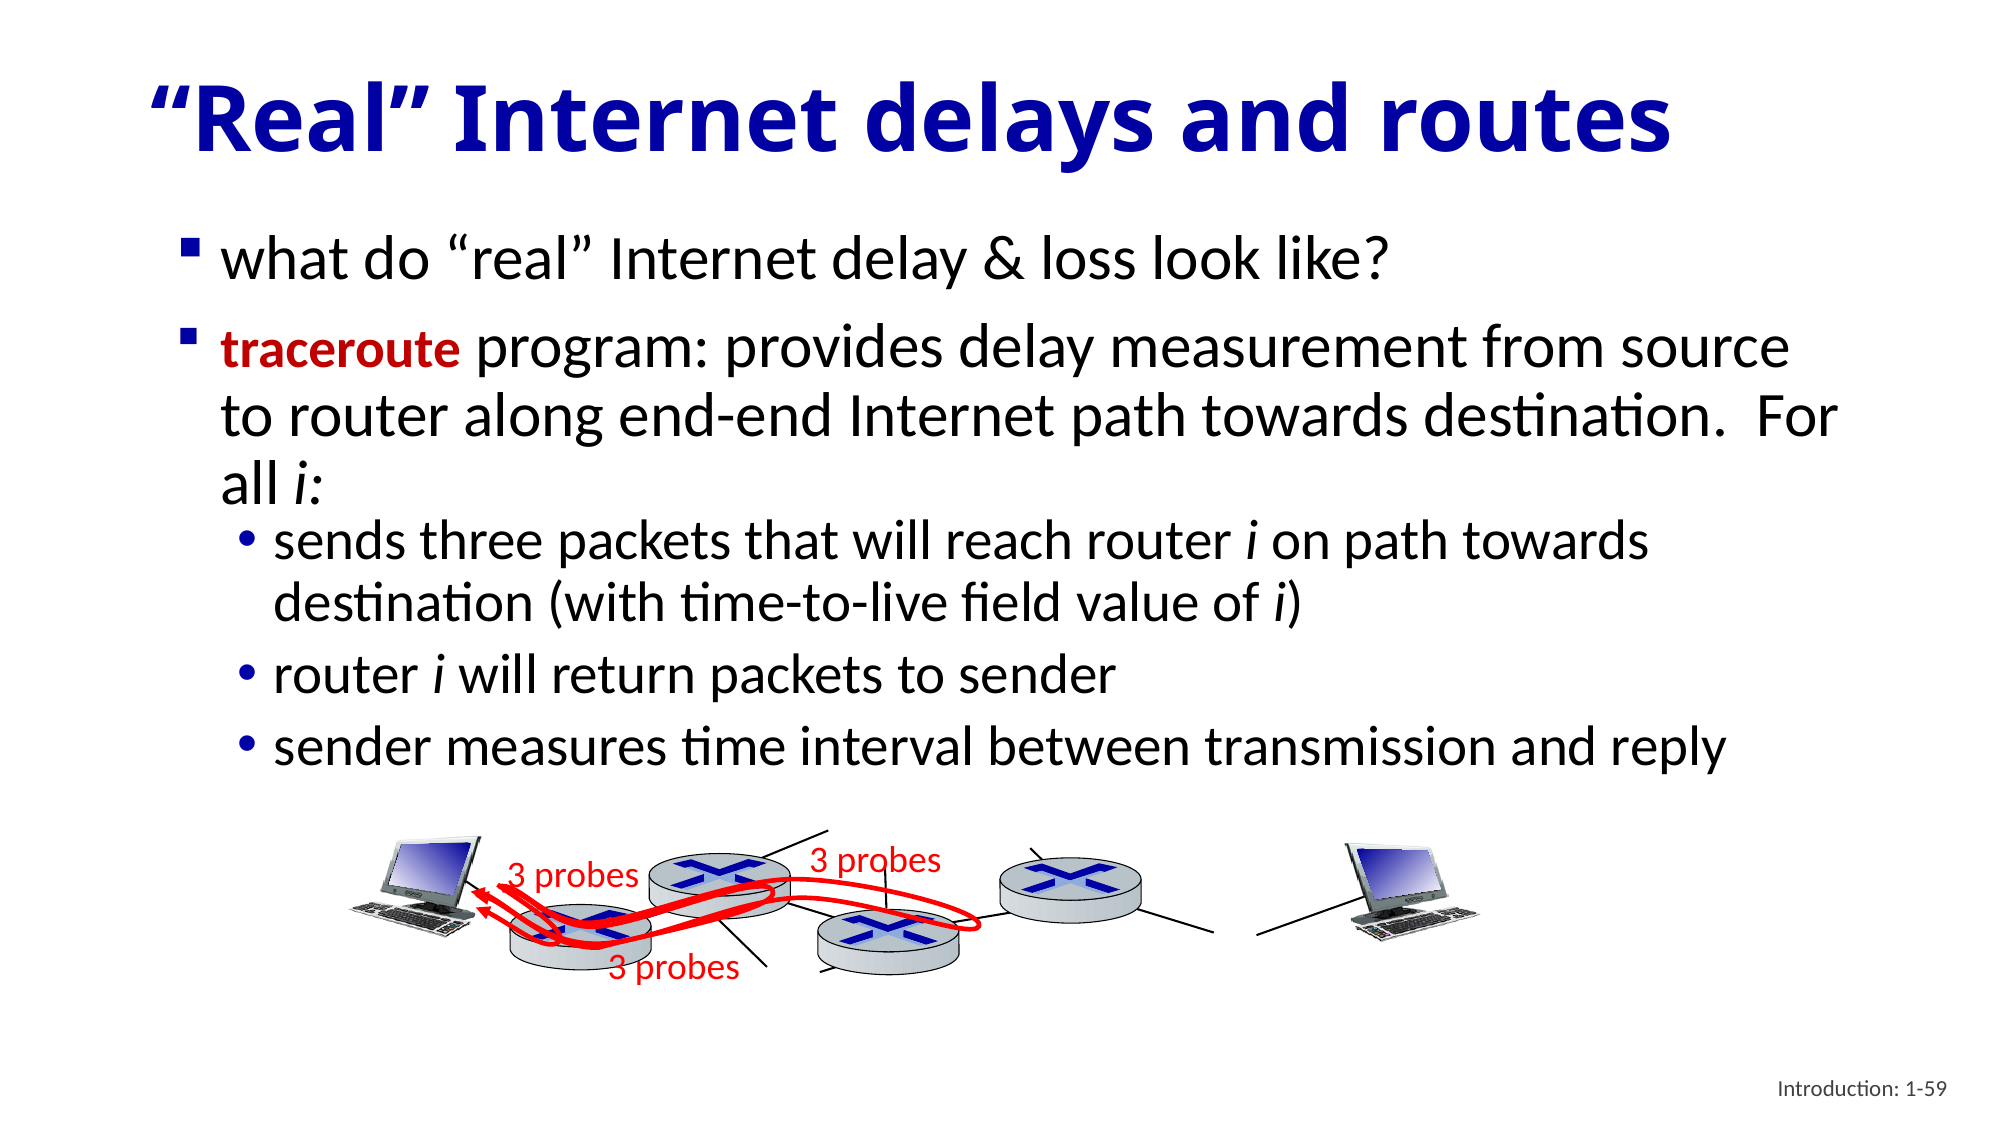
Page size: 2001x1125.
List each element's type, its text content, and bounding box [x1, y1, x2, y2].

text_box [490, 884, 505, 892]
text_box [959, 910, 980, 930]
text_box what do “real” Internet delay & loss look like? traceroute program: provides delay measurement from source to router along end-end Internet path towards destination. For all i: [160, 217, 1858, 527]
text_box sends three packets that will reach router i on path towards destination (with time-to-live field value of i) router i will return packets to sender sender measures time interval between transmission and reply [149, 503, 1846, 786]
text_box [817, 909, 959, 975]
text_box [317, 831, 486, 945]
text_box [652, 919, 717, 935]
text_box 3 probes [794, 827, 1024, 888]
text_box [1341, 838, 1514, 949]
text_box [486, 898, 509, 925]
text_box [649, 853, 791, 919]
title “Real” Internet delays and routes [135, 47, 1861, 195]
text_box 3 probes [491, 842, 722, 903]
text_box 3 probes [592, 934, 822, 995]
slide_number Introduction: 1-59 [1512, 1056, 1963, 1117]
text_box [509, 904, 652, 970]
text_box [501, 885, 537, 904]
text_box [791, 878, 955, 909]
text_box [486, 889, 536, 911]
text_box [999, 857, 1142, 924]
text_box [486, 887, 494, 892]
